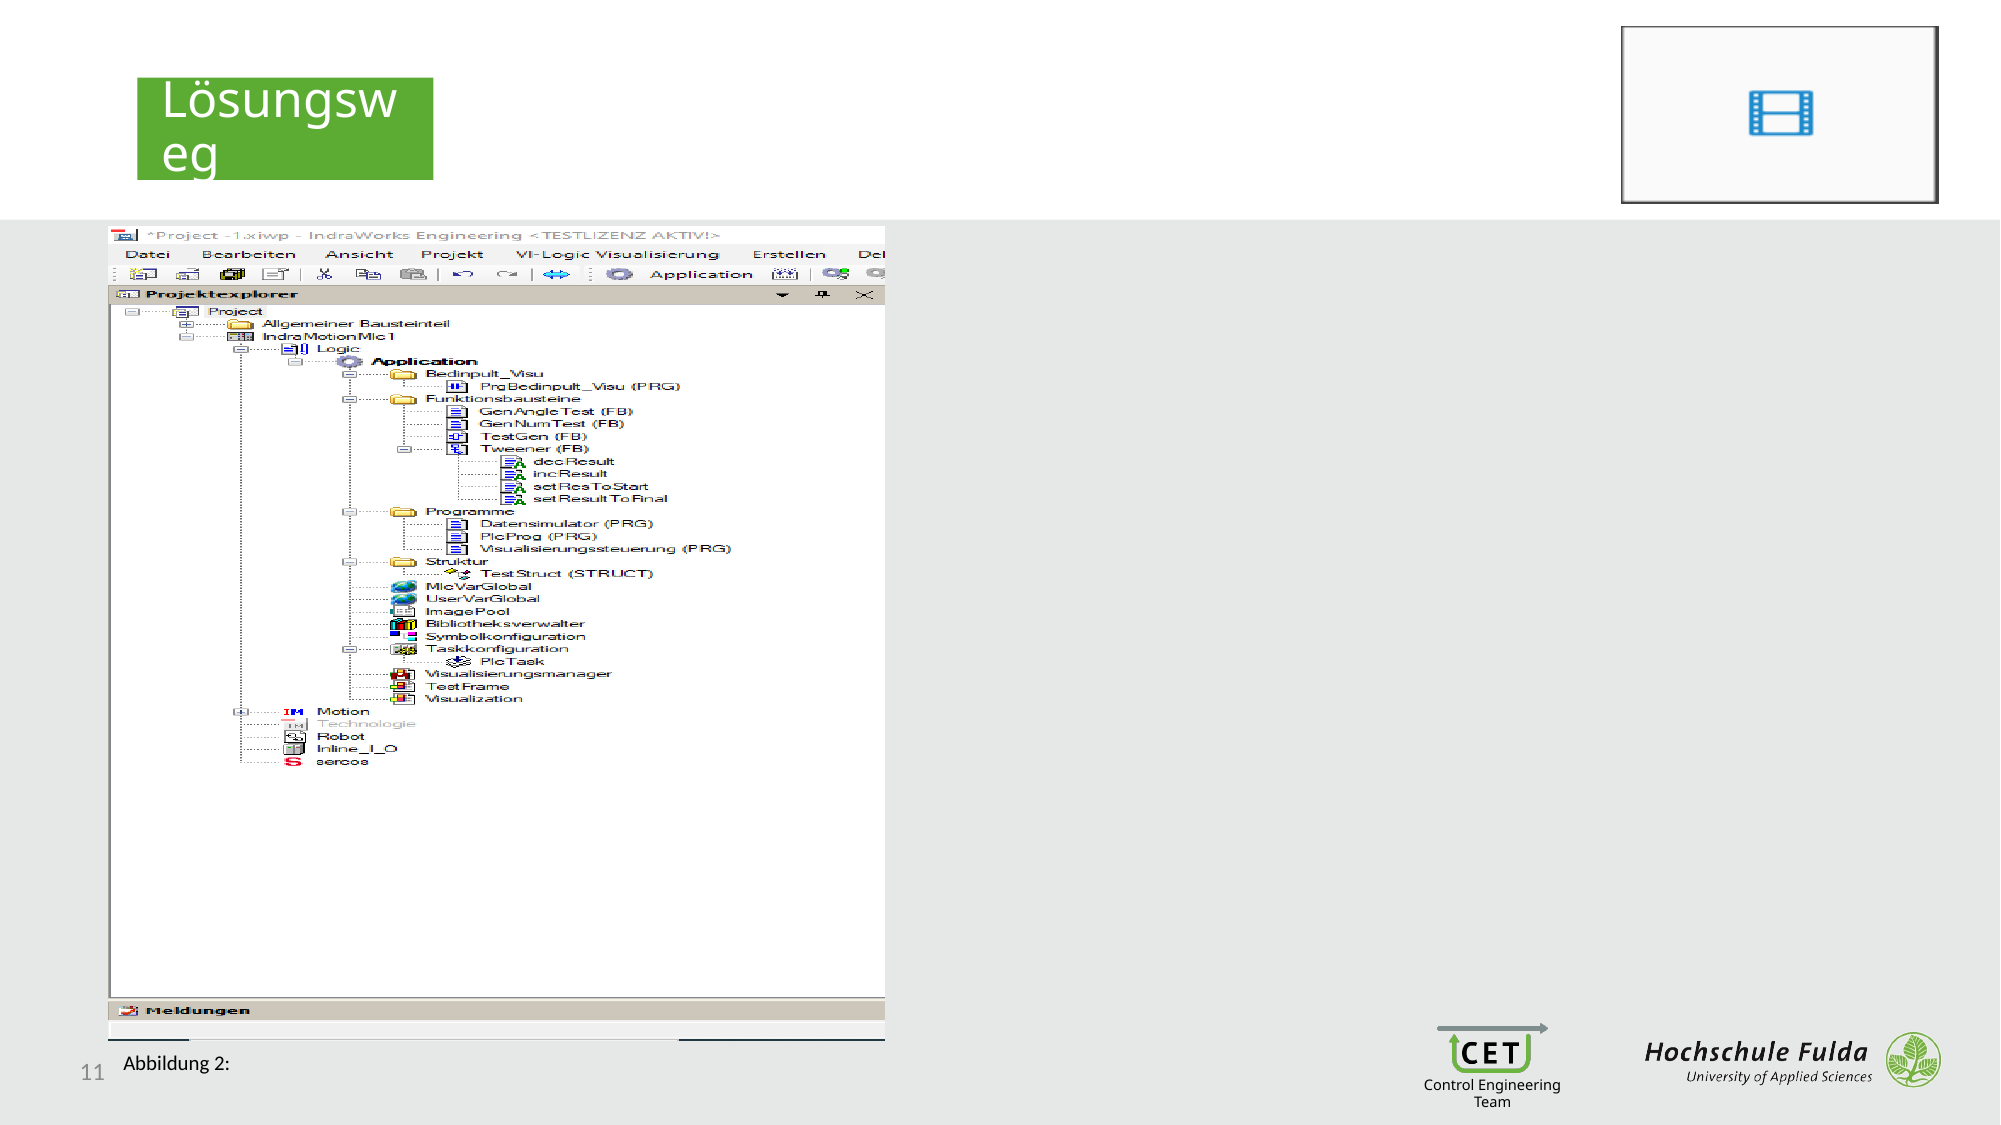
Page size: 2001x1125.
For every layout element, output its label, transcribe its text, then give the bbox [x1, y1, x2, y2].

picture [1628, 1020, 1960, 1103]
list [108, 226, 885, 1041]
text_box Abbildung 2: [108, 1042, 957, 1082]
picture [1437, 1023, 1548, 1073]
slide_number 11 [3, 1040, 121, 1101]
title Lösungsweg [137, 77, 434, 180]
